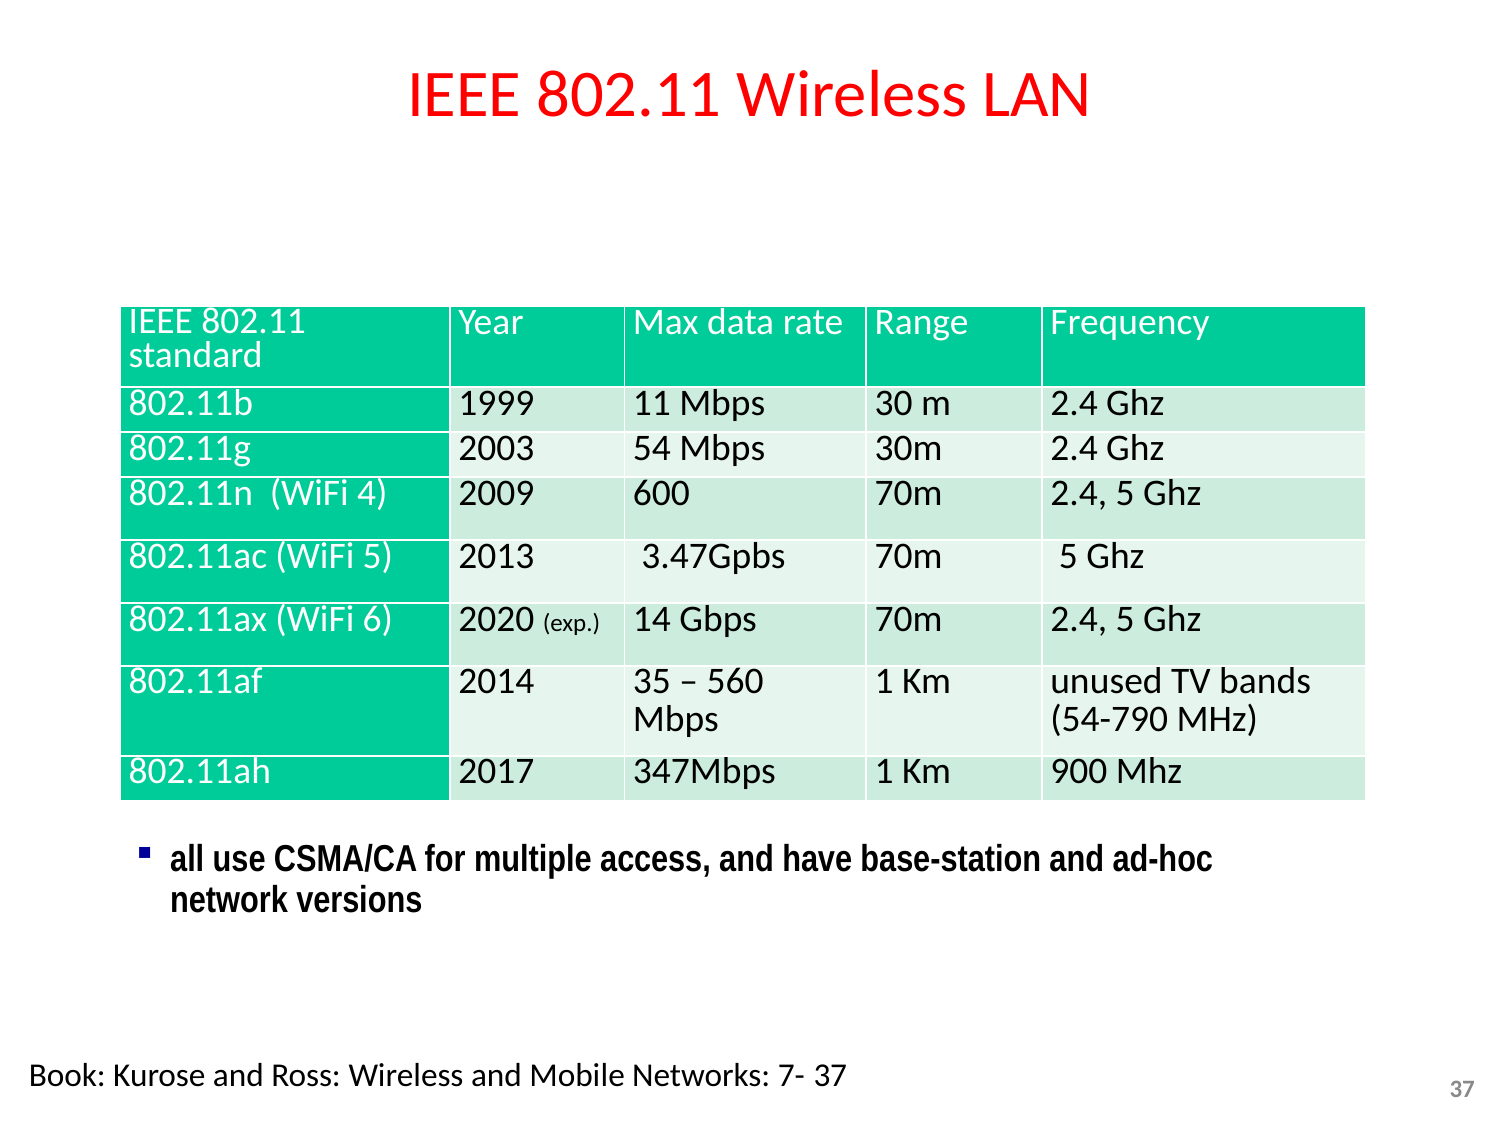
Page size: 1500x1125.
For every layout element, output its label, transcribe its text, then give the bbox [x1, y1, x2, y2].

table_cell 54 Mbps [625, 433, 865, 476]
table_cell 70m [867, 478, 1041, 539]
title IEEE 802.11 Wireless LAN [59, 31, 1441, 149]
table_cell 802.11ac (WiFi 5) [121, 541, 449, 602]
table_cell 1 Km [867, 757, 1041, 800]
table_cell 802.11g [121, 433, 449, 476]
table_cell 2013 [451, 541, 624, 602]
table_cell 2017 [451, 757, 624, 800]
table_cell 30m [867, 433, 1041, 476]
text_box Book: Kurose and Ross: Wireless and Mobile Networks: 7- 37 [14, 1046, 989, 1103]
table_cell 1999 [451, 388, 624, 431]
table_cell 347Mbps [625, 757, 865, 800]
table_cell unused TV bands (54-790 MHz) [1043, 667, 1365, 755]
table_header IEEE 802.11 standard [121, 307, 449, 386]
table_cell 5 Ghz [1043, 541, 1365, 602]
table_cell 2014 [451, 667, 624, 755]
table_cell 802.11ax (WiFi 6) [121, 604, 449, 665]
table_cell 2003 [451, 433, 624, 476]
table_cell 35 – 560 Mbps [625, 667, 865, 755]
table_cell 11 Mbps [625, 388, 865, 431]
table_cell 2.4 Ghz [1043, 388, 1365, 431]
table_cell 14 Gbps [625, 604, 865, 665]
table_cell 2.4, 5 Ghz [1043, 604, 1365, 665]
table_cell 900 Mhz [1043, 757, 1365, 800]
text_box all use CSMA/CA for multiple access, and have base-station and ad-hoc network versions [121, 832, 1346, 962]
table_cell 70m [867, 541, 1041, 602]
table_cell 3.47Gpbs [625, 541, 865, 602]
table_cell 70m [867, 604, 1041, 665]
table_cell 802.11af [121, 667, 449, 755]
table_header Year [451, 307, 624, 386]
table_cell 600 [625, 478, 865, 539]
table_cell 802.11b [121, 388, 449, 431]
table_cell 2.4, 5 Ghz [1043, 478, 1365, 539]
table_header Range [867, 307, 1041, 386]
table_cell 2020 (exp.) [451, 604, 624, 665]
table_cell 1 Km [867, 667, 1041, 755]
table_header Frequency [1043, 307, 1365, 386]
table_header Max data rate [625, 307, 865, 386]
table_cell 2.4 Ghz [1043, 433, 1365, 476]
table_cell 802.11ah [121, 757, 449, 800]
table_cell 802.11n (WiFi 4) [121, 478, 449, 539]
table_cell 30 m [867, 388, 1041, 431]
table_cell 2009 [451, 478, 624, 539]
